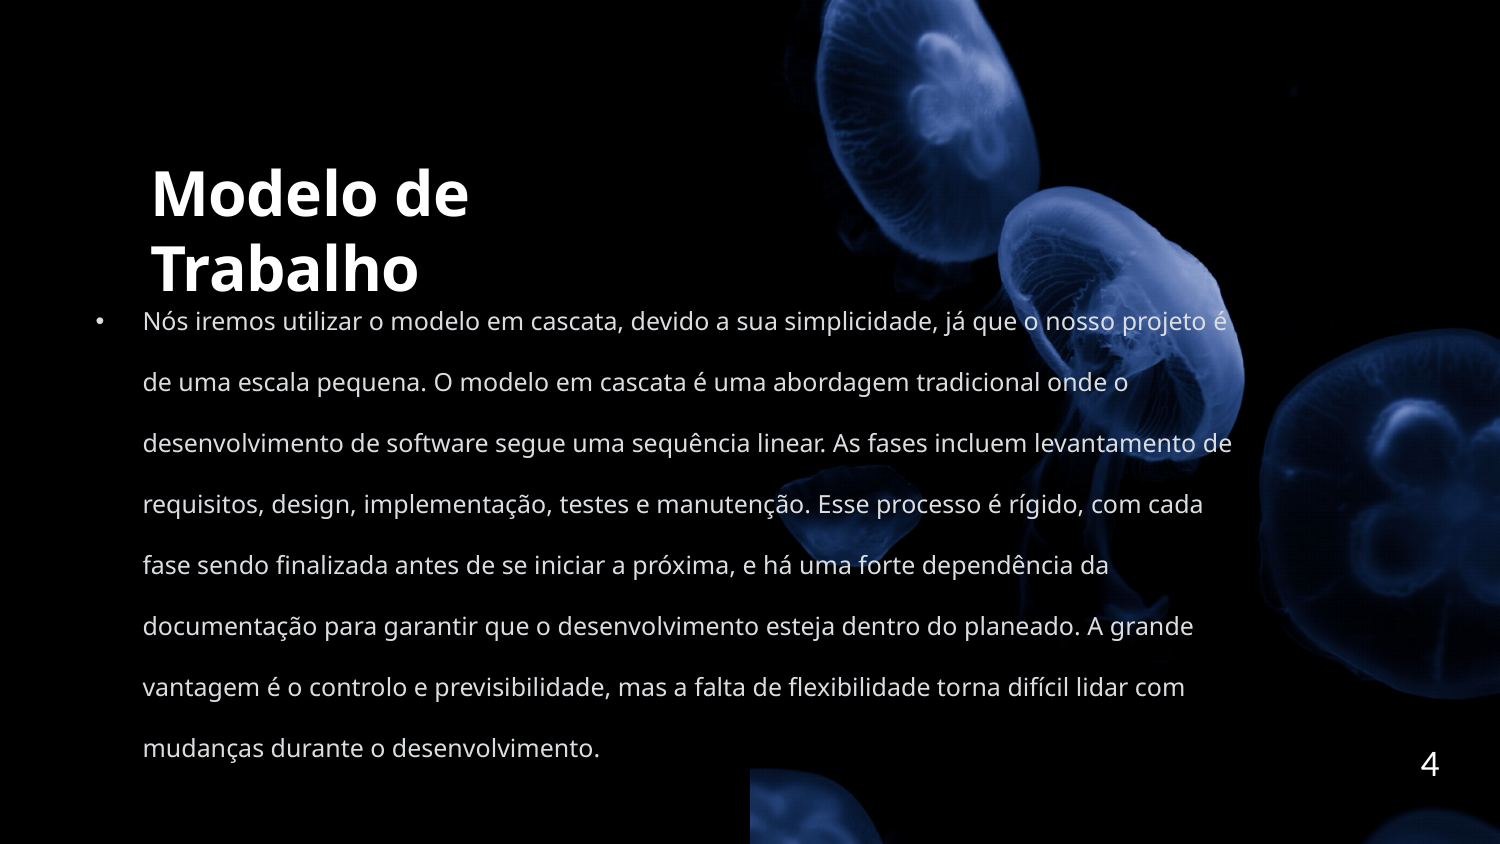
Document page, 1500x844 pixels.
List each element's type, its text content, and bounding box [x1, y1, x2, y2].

picture [749, 0, 1500, 844]
text_box Nós iremos utilizar o modelo em cascata, devido a sua simplicidade, já que o nosso projeto é de uma escala pequena. O modelo em cascata é uma abordagem tradicional onde o desenvolvimento de software segue uma sequência linear. As fases incluem levantamento de requisitos, design, implementação, testes e manutenção. Esse processo é rígido, com cada fase sendo finalizada antes de se iniciar a próxima, e há uma forte dependência da documentação para garantir que o desenvolvimento esteja dentro do planeado. A grande vantagem é o controlo e previsibilidade, mas a falta de flexibilidade torna difícil lidar com mudanças durante o desenvolvimento. [95, 454, 749, 763]
text_box Modelo de Trabalho [150, 153, 749, 304]
